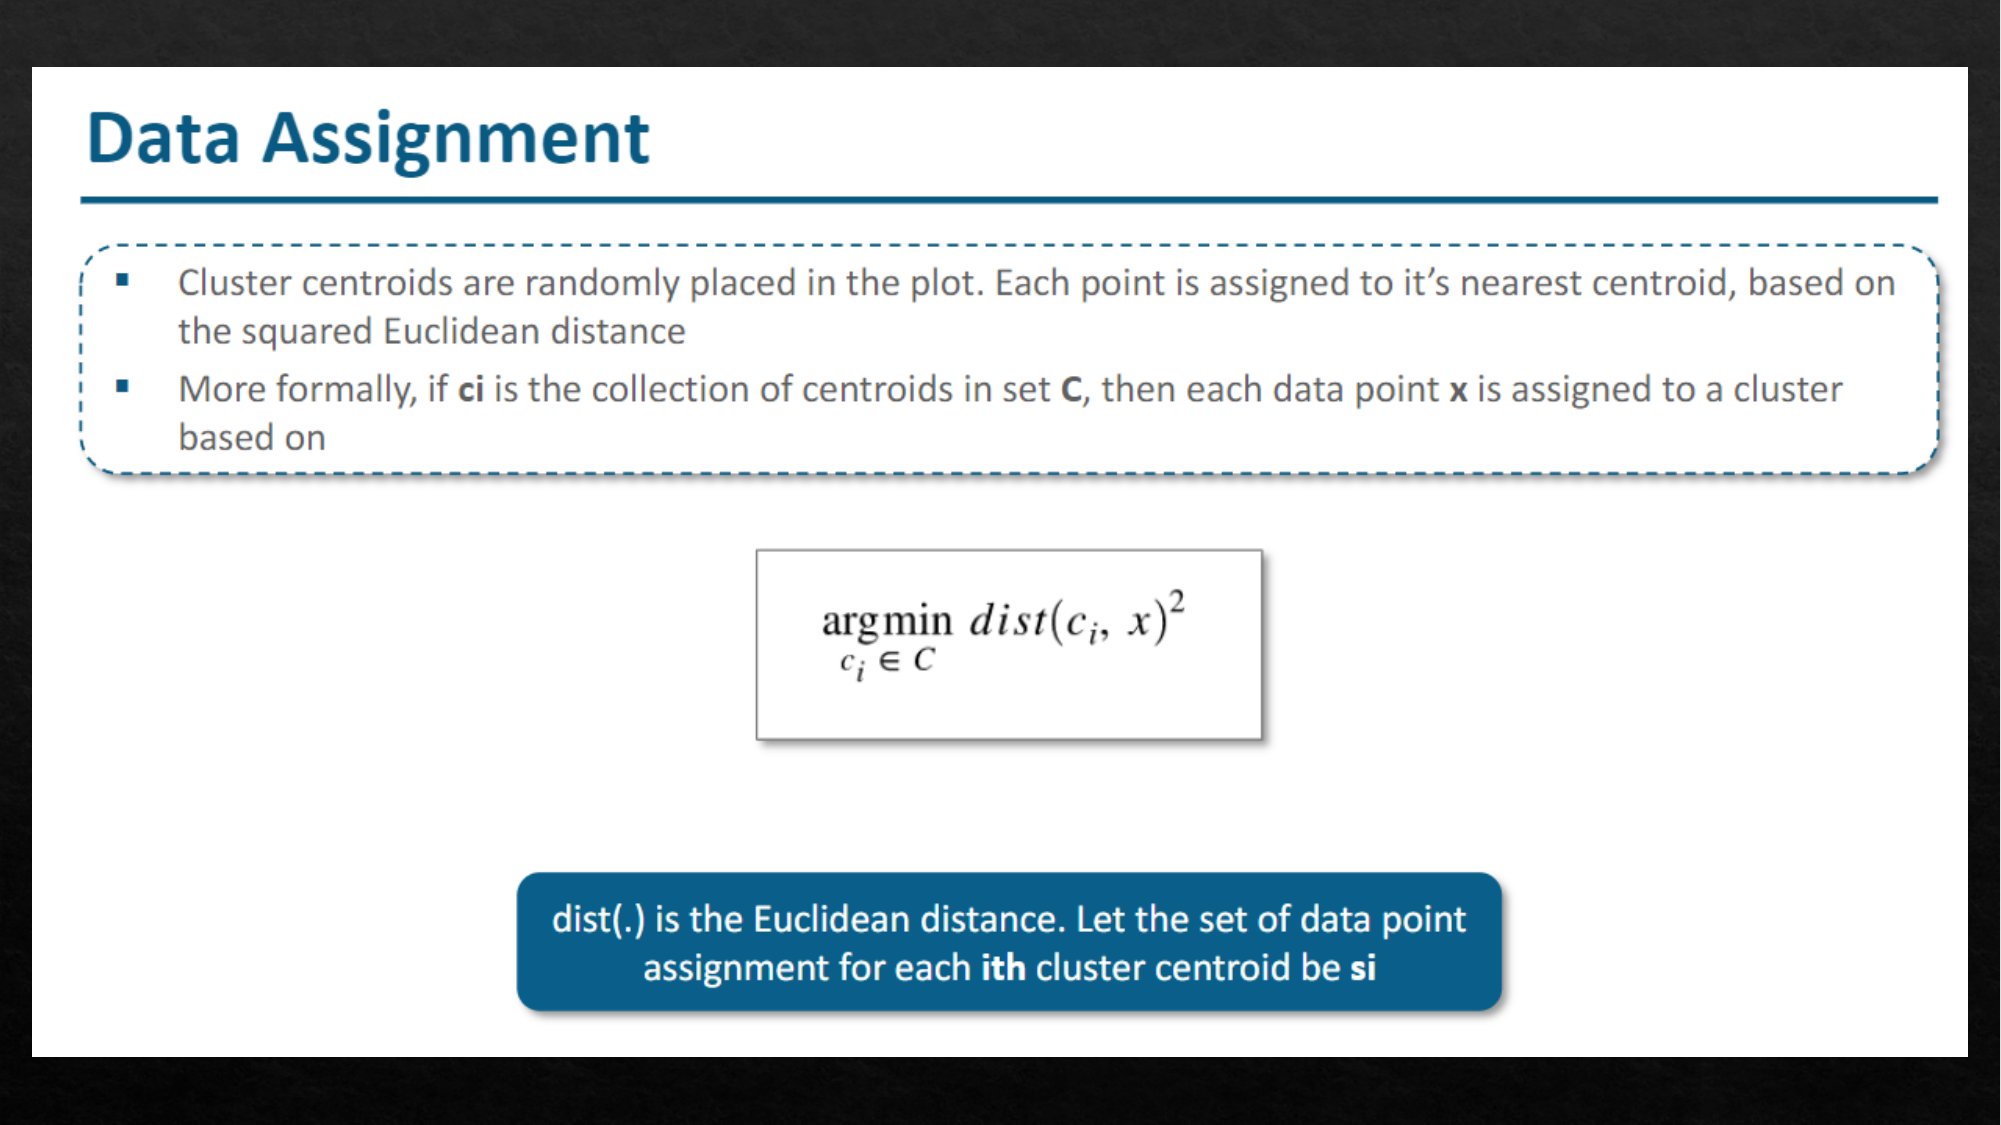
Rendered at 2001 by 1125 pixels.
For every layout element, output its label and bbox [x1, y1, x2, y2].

picture [32, 67, 1968, 1058]
